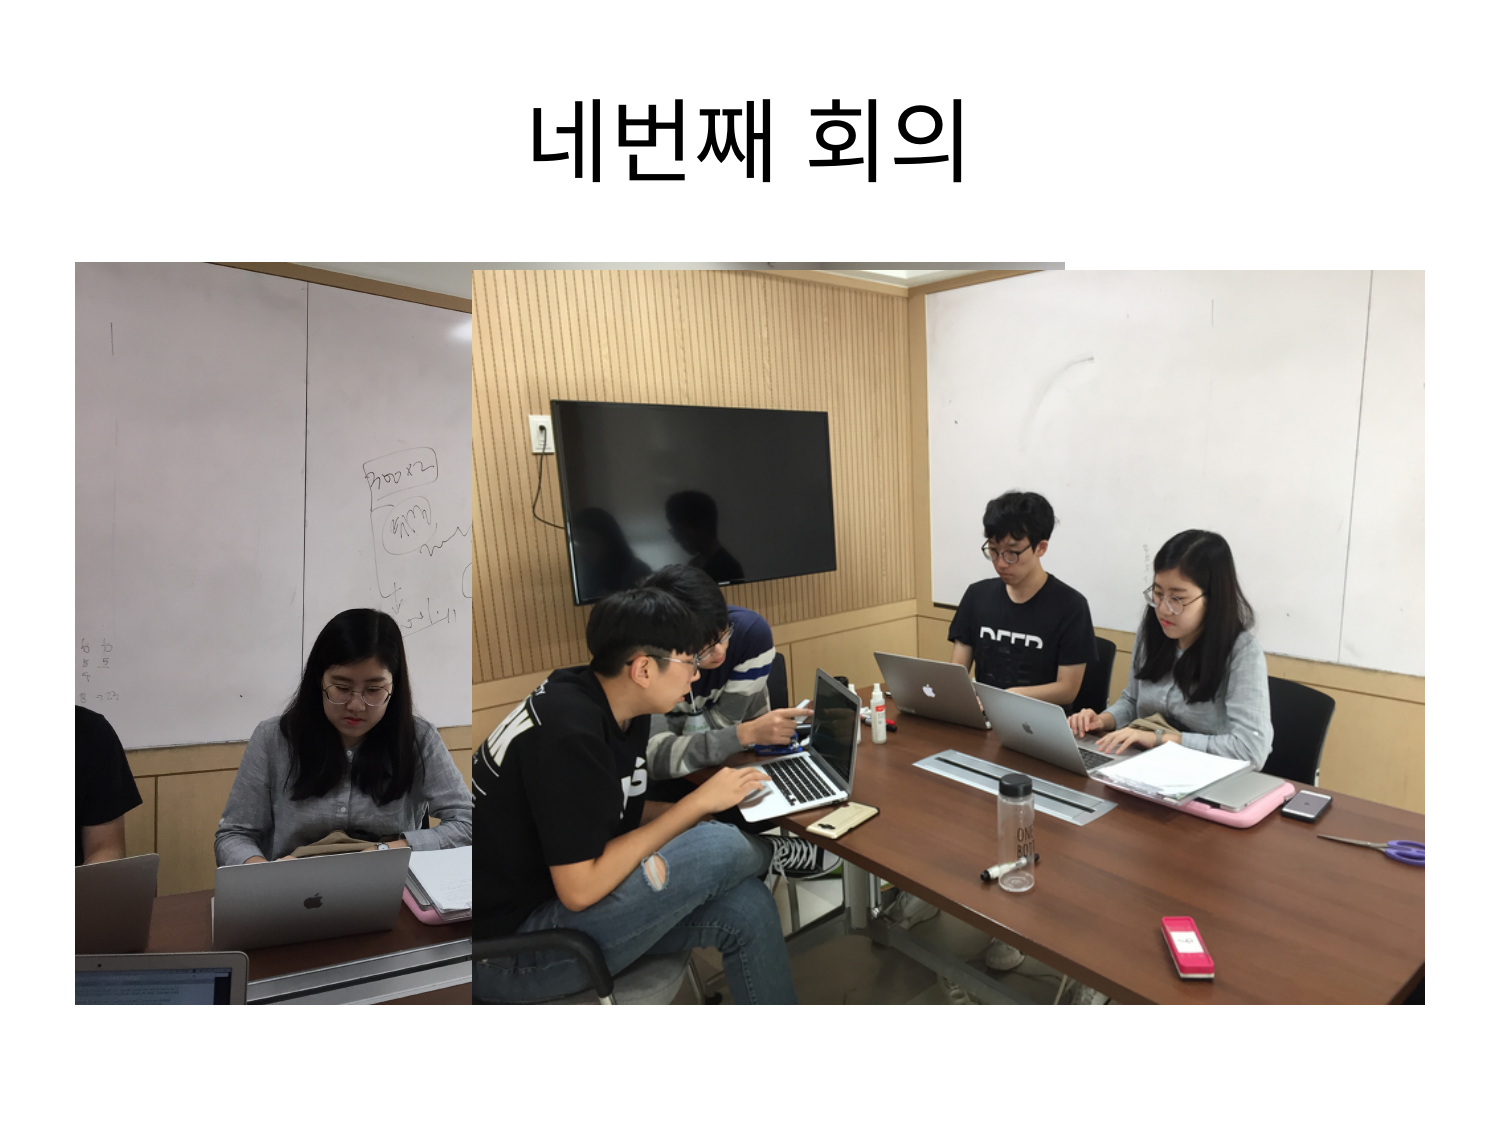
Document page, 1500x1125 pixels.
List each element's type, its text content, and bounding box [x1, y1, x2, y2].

picture [472, 269, 1426, 1006]
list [74, 261, 1066, 1006]
title 네번째 회의 [75, 45, 1425, 233]
